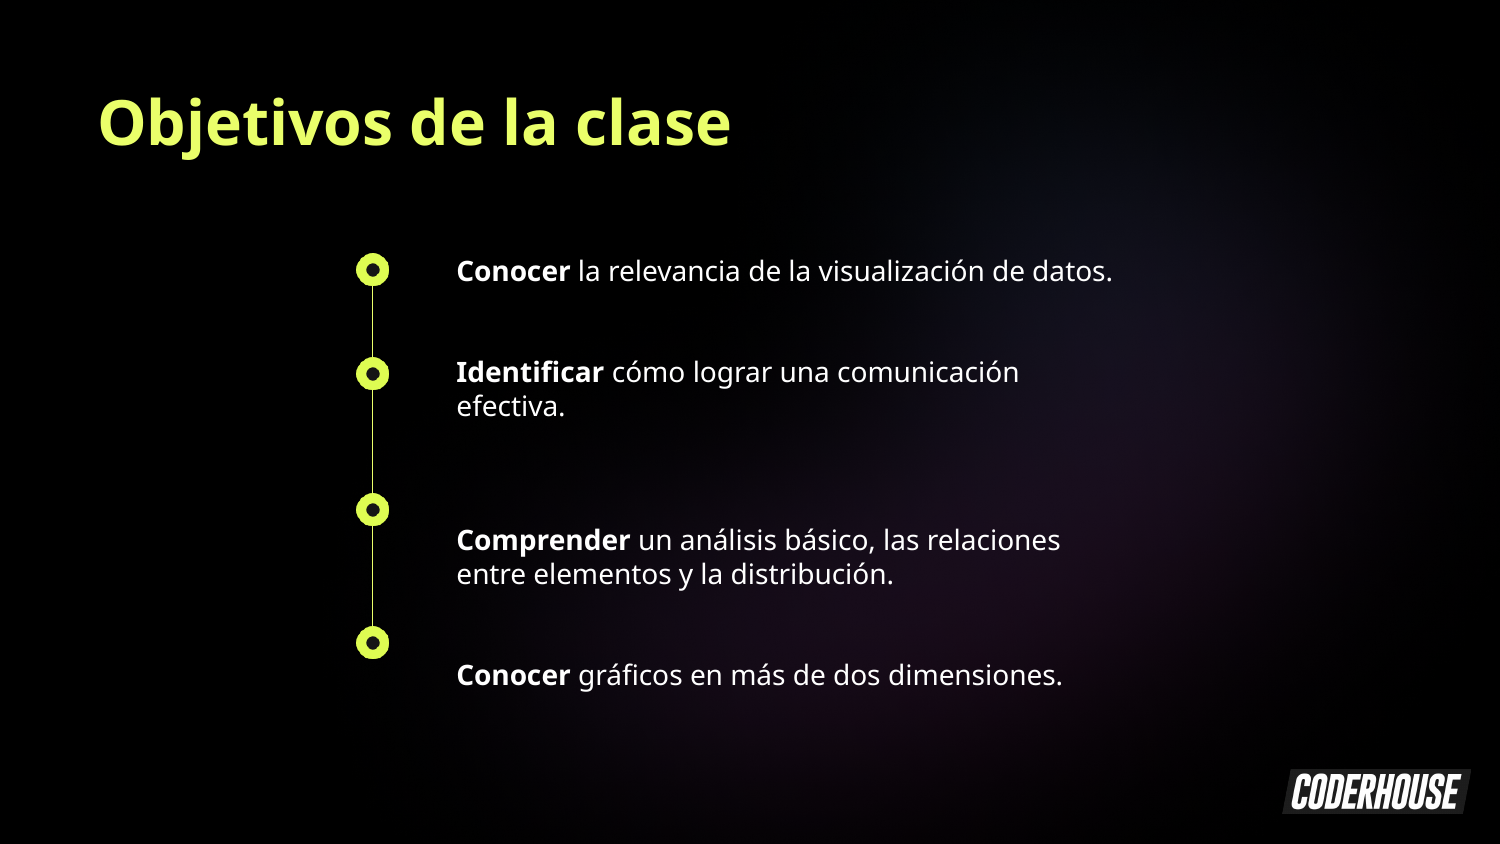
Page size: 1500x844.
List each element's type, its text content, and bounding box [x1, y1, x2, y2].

text_box Objetivos de la clase [82, 76, 1418, 175]
picture [0, 0, 1500, 844]
text_box Conocer la relevancia de la visualización de datos. Identificar cómo lograr una comunicación efectiva. Comprender un análisis básico, las relaciones entre elementos y la distribución. Conocer gráficos en más de dos dimensiones. [441, 238, 1144, 741]
